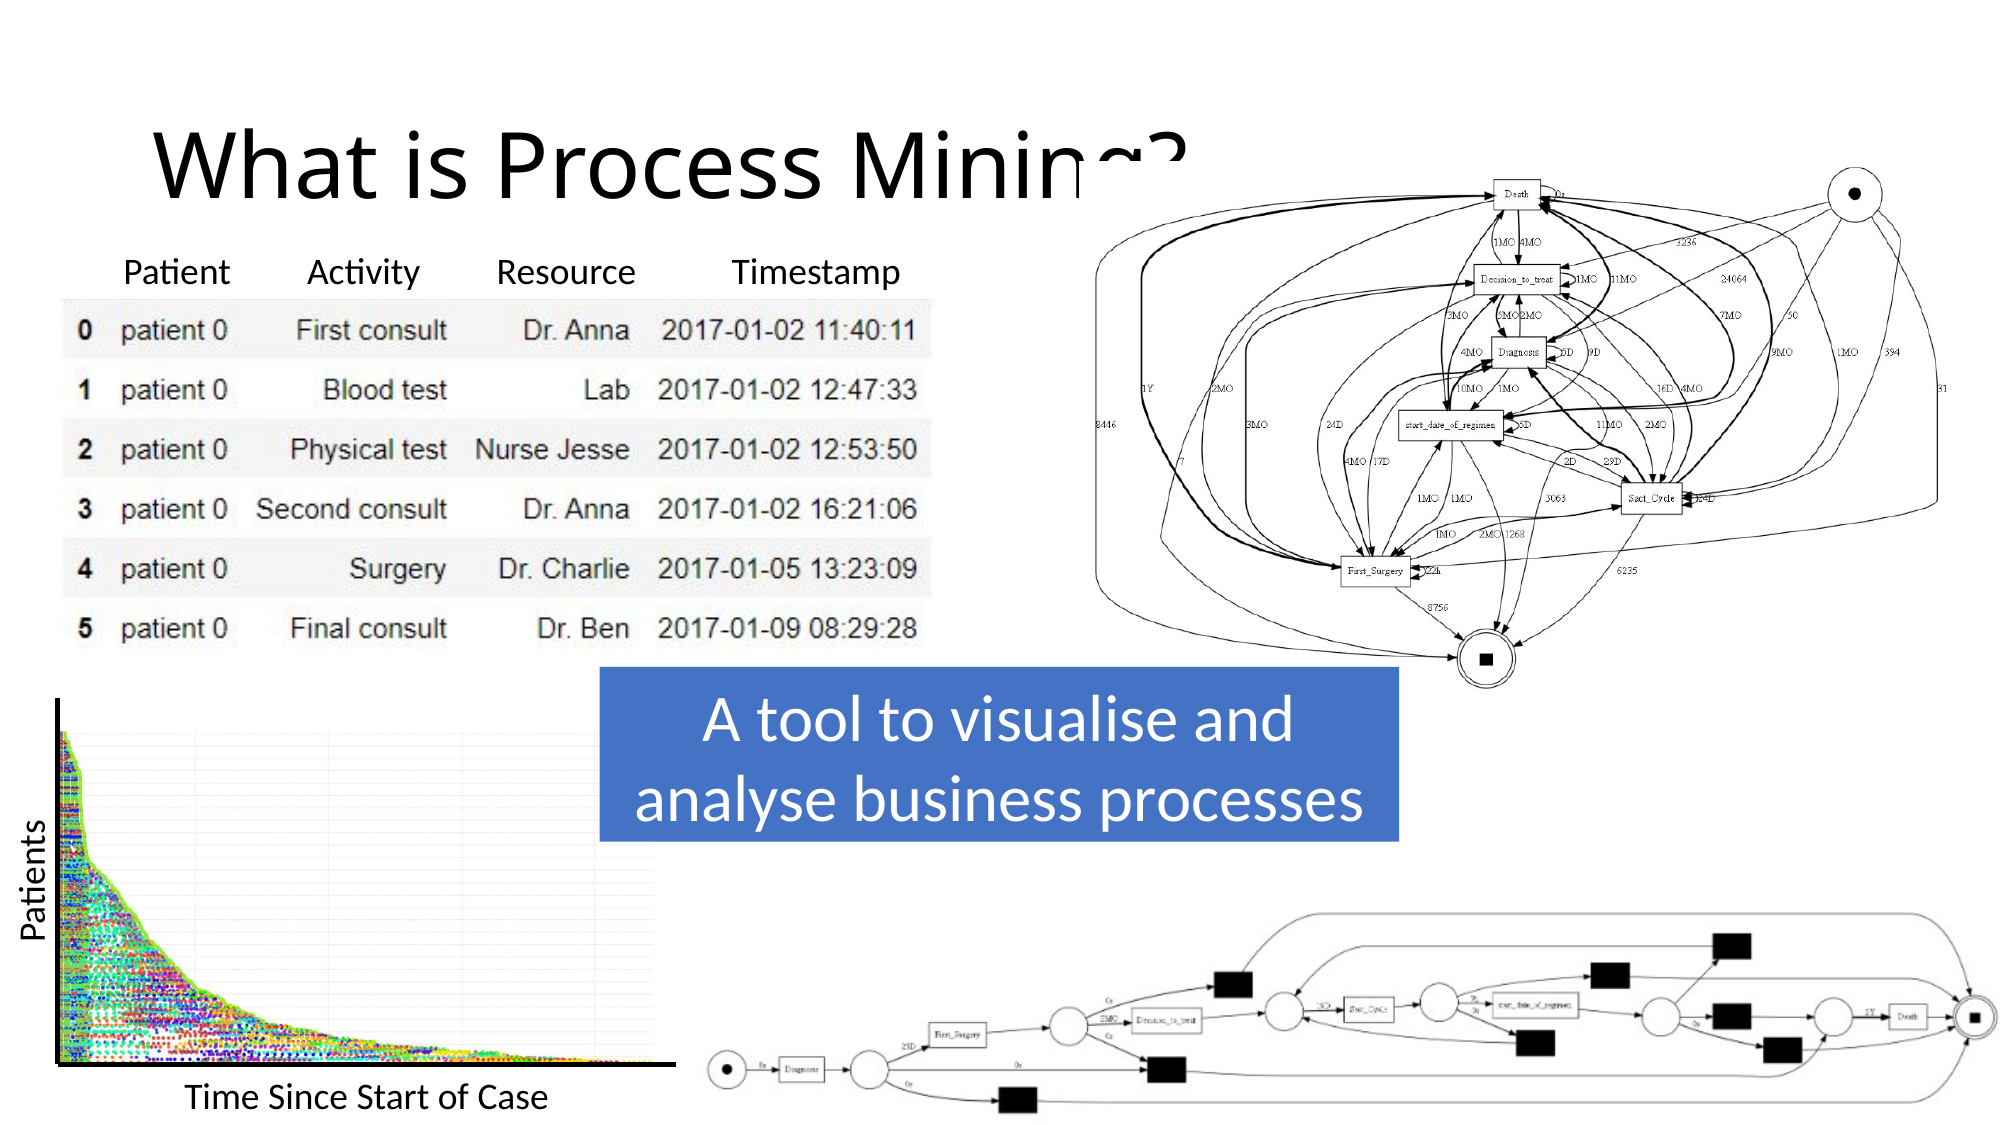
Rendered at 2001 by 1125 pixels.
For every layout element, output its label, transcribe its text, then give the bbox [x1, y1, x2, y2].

title What is Process Mining? [137, 59, 1863, 278]
text_box A tool to visualise and analyse business processes [599, 666, 1400, 842]
picture [699, 902, 2000, 1125]
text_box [57, 239, 1019, 657]
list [1079, 161, 1956, 698]
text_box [0, 697, 677, 1125]
